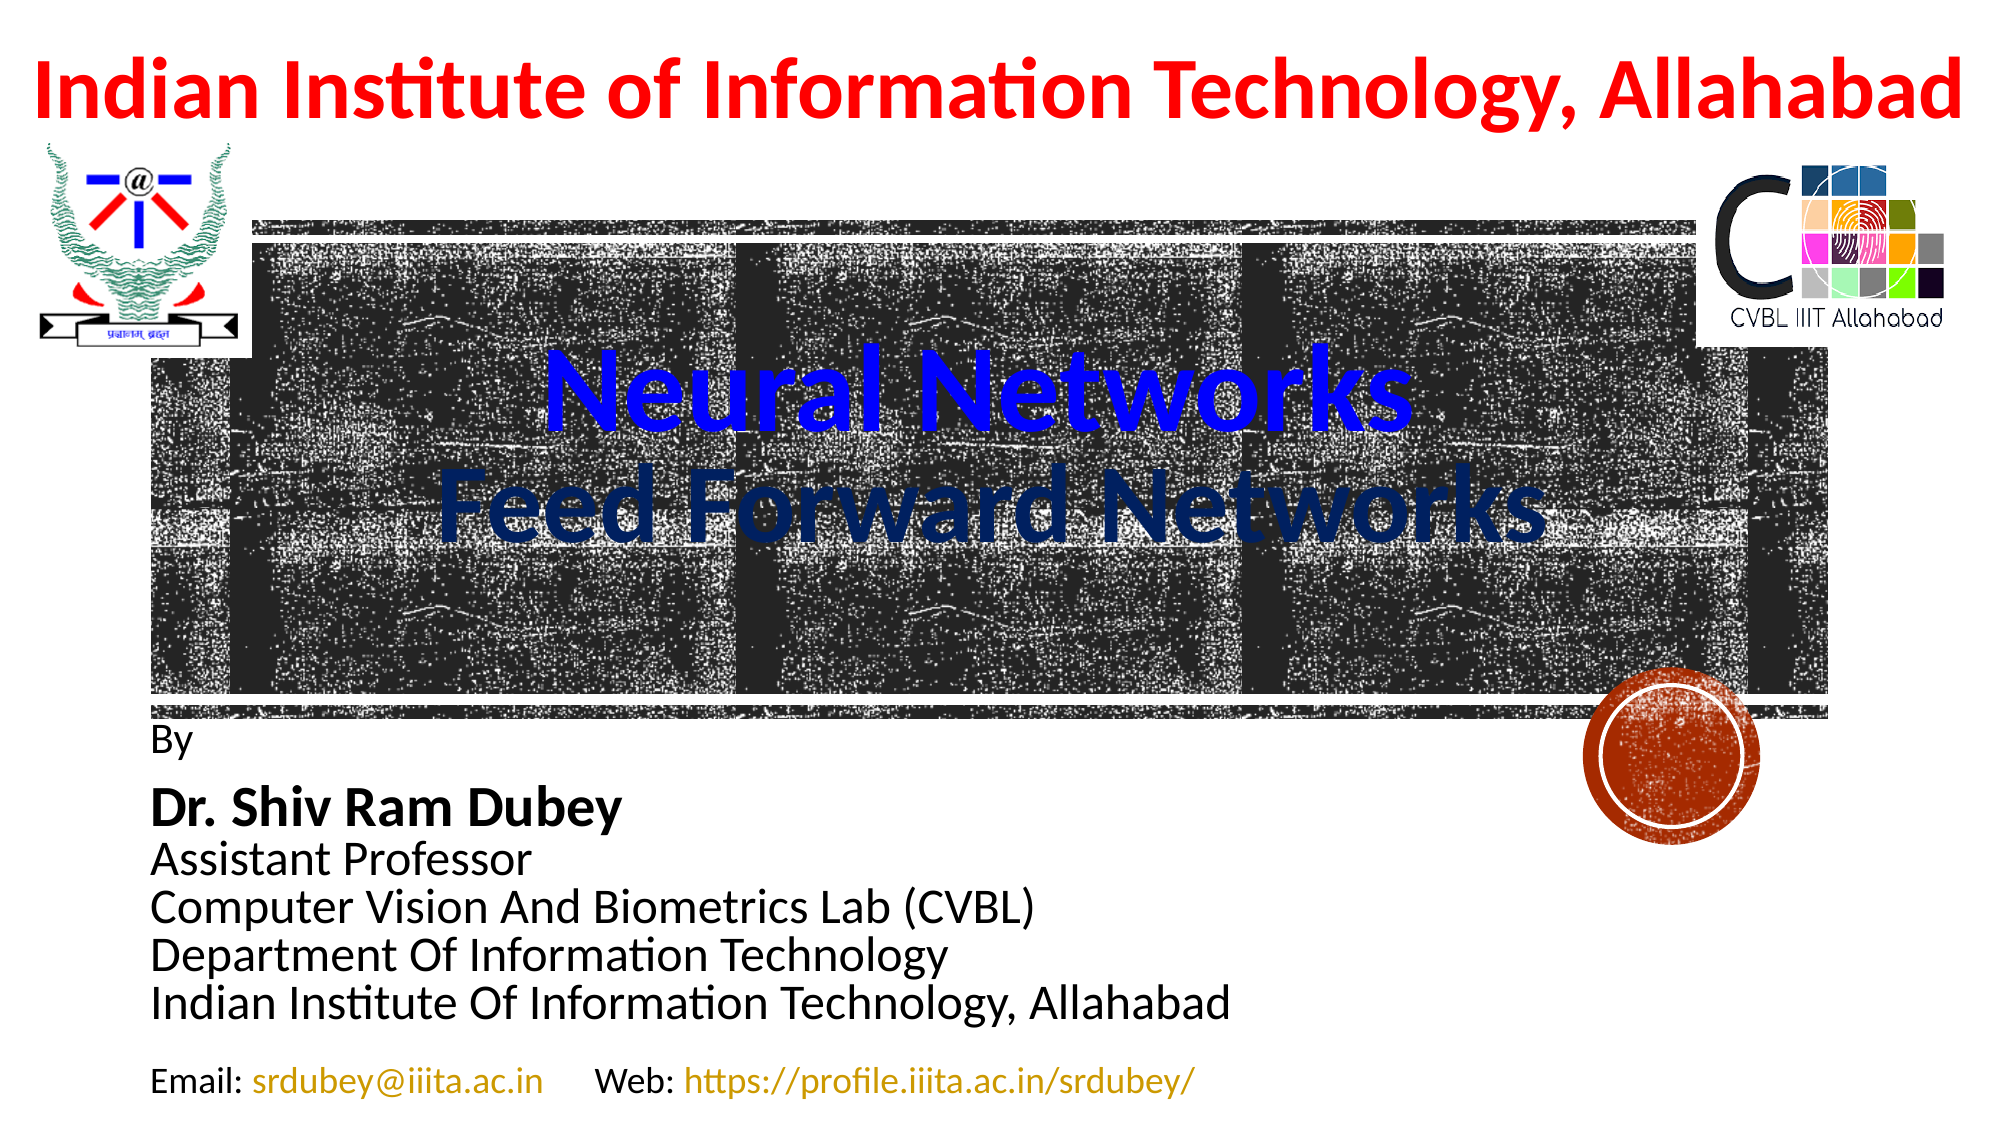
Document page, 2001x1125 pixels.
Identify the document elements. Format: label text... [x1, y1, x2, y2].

text_box By Dr. Shiv Ram Dubey Assistant Professor Computer Vision And Biometrics Lab (CVBL) Department Of Information Technology Indian Institute Of Information Technology, Allahabad Email: srdubey@iiita.ac.in Web: https://profile.iiita.ac.in/srdubey/ [135, 700, 1486, 1121]
title Neural Networks Feed Forward Networks [145, 276, 1840, 624]
text_box Indian Institute of Information Technology, Allahabad [0, 23, 2000, 144]
picture [1696, 146, 1960, 347]
picture [26, 134, 252, 358]
